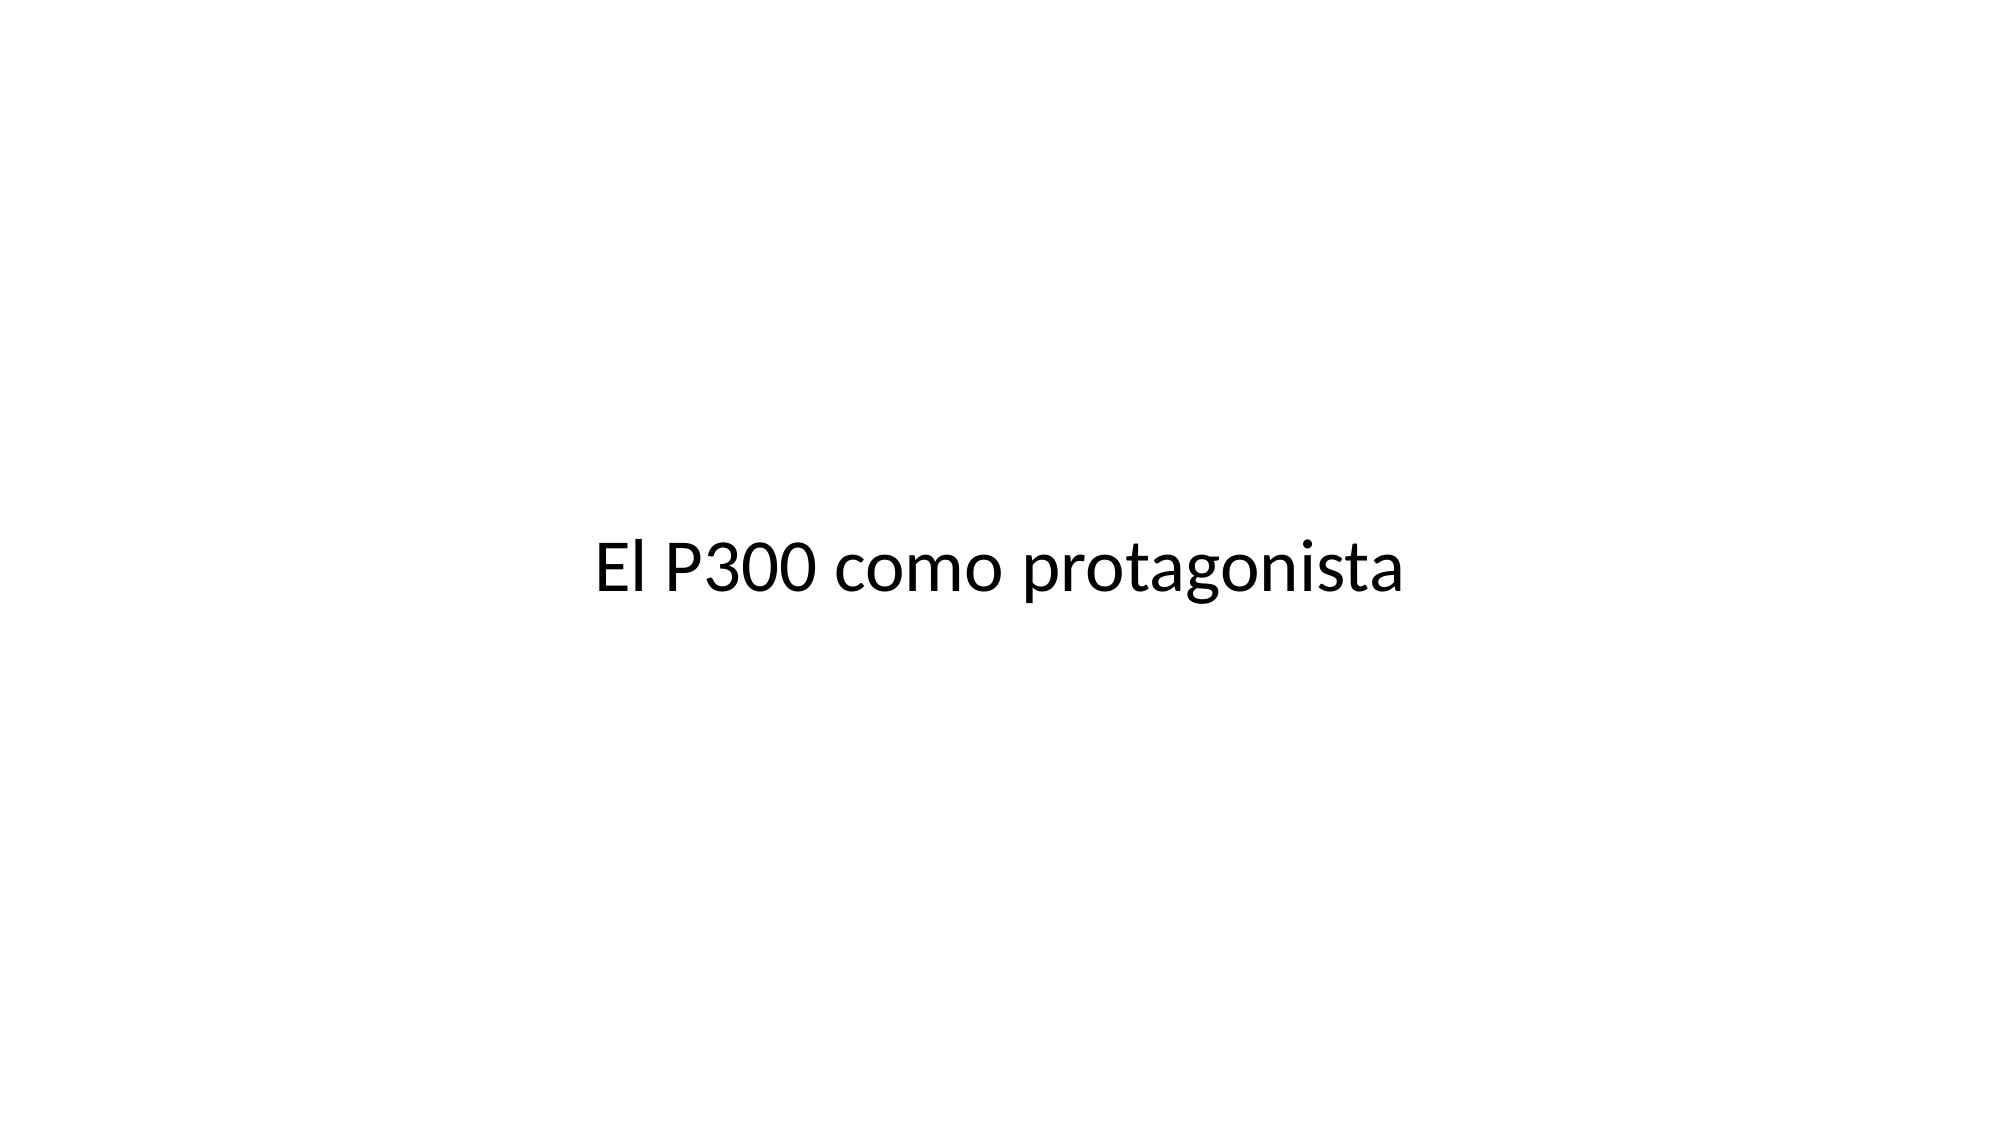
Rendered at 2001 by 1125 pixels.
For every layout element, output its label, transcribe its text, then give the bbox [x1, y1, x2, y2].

text_box El P300 como protagonista [0, 509, 2000, 615]
